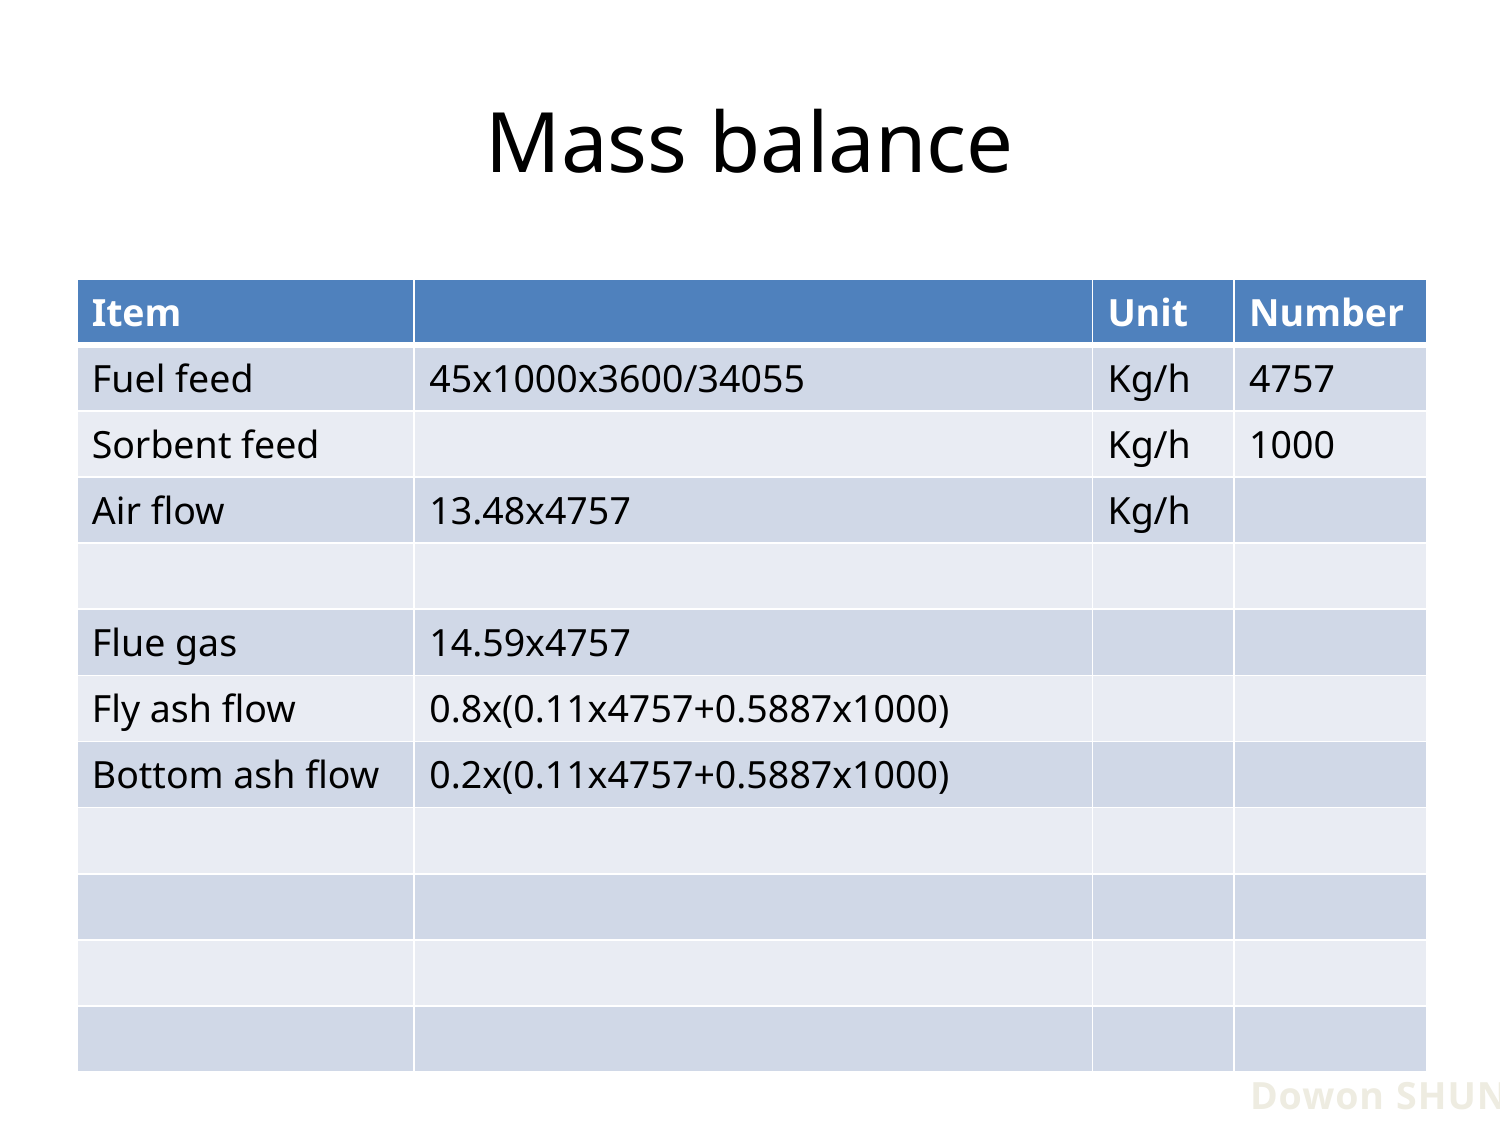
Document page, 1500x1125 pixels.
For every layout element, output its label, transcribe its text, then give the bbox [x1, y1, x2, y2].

table_cell [1235, 808, 1426, 873]
table_cell 0.2x(0.11x4757+0.5887x1000) [415, 742, 1092, 807]
table_cell [1093, 676, 1233, 741]
title Mass balance [75, 45, 1425, 233]
table_cell Fuel feed [78, 348, 413, 410]
table_cell [1235, 742, 1426, 807]
table_cell [415, 544, 1092, 608]
table_cell [1093, 808, 1233, 873]
table_cell [1235, 478, 1426, 542]
table_cell Kg/h [1093, 478, 1233, 542]
table_cell [415, 412, 1092, 476]
table_cell [1093, 742, 1233, 807]
table_cell [1093, 1007, 1233, 1071]
table_header Unit [1093, 280, 1233, 342]
table_cell [1235, 676, 1426, 741]
table_cell Flue gas [78, 610, 413, 675]
table_cell Kg/h [1093, 348, 1233, 410]
table_cell [1235, 875, 1426, 939]
table_cell Bottom ash flow [78, 742, 413, 807]
table_cell 1000 [1235, 412, 1426, 476]
table_cell [78, 808, 413, 873]
table_cell [1093, 875, 1233, 939]
table_cell Sorbent feed [78, 412, 413, 476]
table_cell 0.8x(0.11x4757+0.5887x1000) [415, 676, 1092, 741]
table_cell [415, 941, 1092, 1005]
table_cell Fly ash flow [78, 676, 413, 741]
table_cell [78, 544, 413, 608]
table_cell [1235, 544, 1426, 608]
table_cell [415, 808, 1092, 873]
table_cell 45x1000x3600/34055 [415, 348, 1092, 410]
table_cell Air flow [78, 478, 413, 542]
table_cell [1093, 544, 1233, 608]
table_cell [1093, 941, 1233, 1005]
table_cell 4757 [1235, 348, 1426, 410]
table_cell [78, 941, 413, 1005]
table_cell [1235, 610, 1426, 675]
table_cell [415, 1007, 1092, 1071]
table_cell [78, 875, 413, 939]
table_header Number [1235, 280, 1426, 342]
table_header [415, 280, 1092, 342]
table_header Item [78, 280, 413, 342]
table_cell [1093, 610, 1233, 675]
table_cell 13.48x4757 [415, 478, 1092, 542]
table_cell [1235, 941, 1426, 1005]
table_cell Kg/h [1093, 412, 1233, 476]
table_cell 14.59x4757 [415, 610, 1092, 675]
table_cell [415, 875, 1092, 939]
table_cell [78, 1007, 413, 1071]
table_cell [1235, 1007, 1426, 1071]
